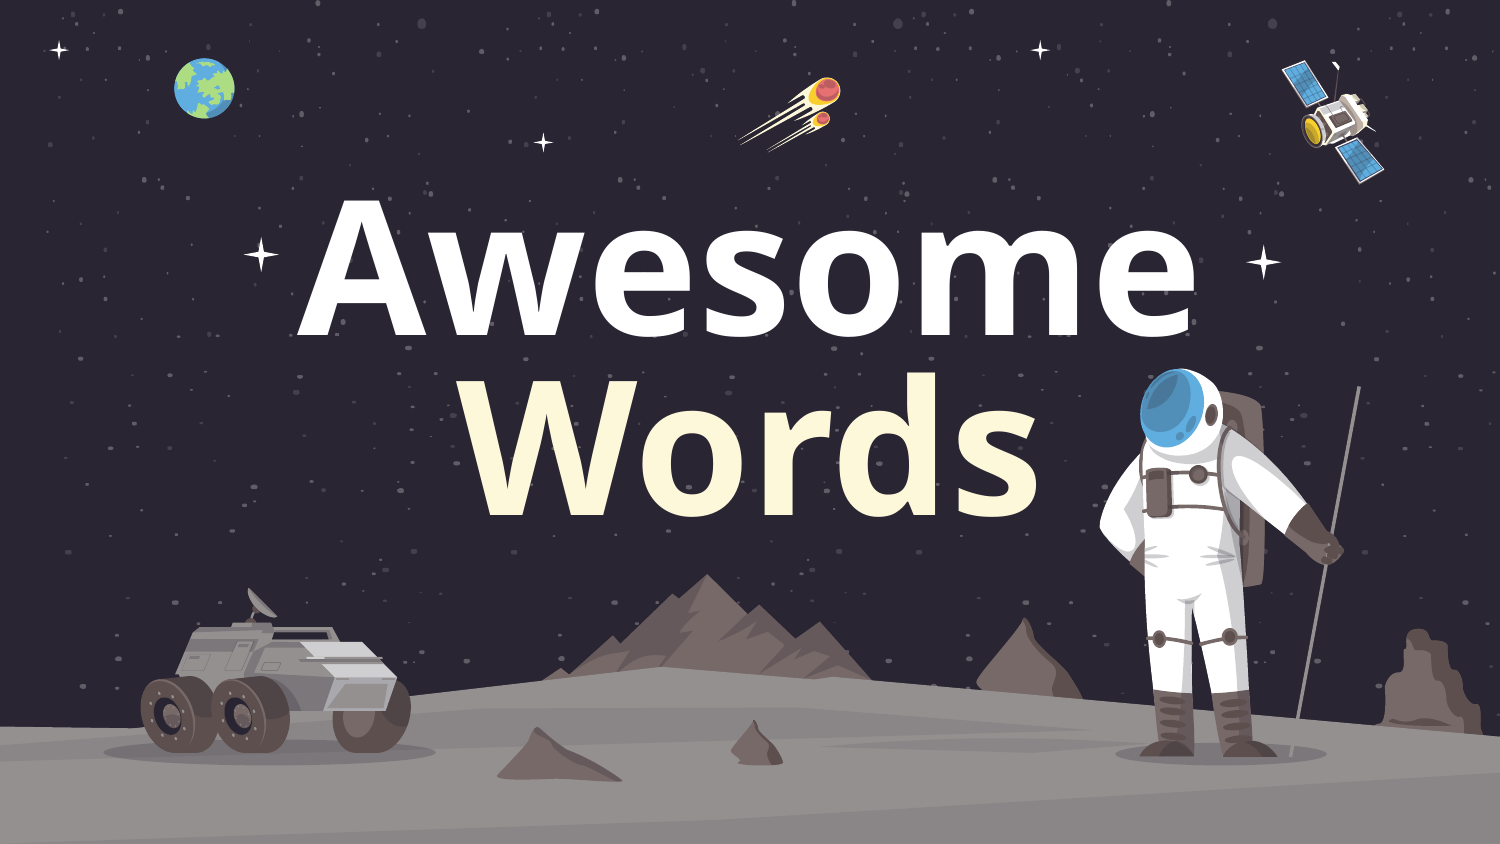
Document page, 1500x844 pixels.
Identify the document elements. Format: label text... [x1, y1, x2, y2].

text_box [1246, 244, 1282, 280]
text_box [1099, 368, 1362, 766]
text_box [243, 236, 279, 273]
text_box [1281, 59, 1385, 185]
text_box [103, 587, 437, 766]
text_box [174, 58, 235, 119]
title Awesome Words [194, 186, 1306, 558]
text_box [737, 77, 841, 153]
